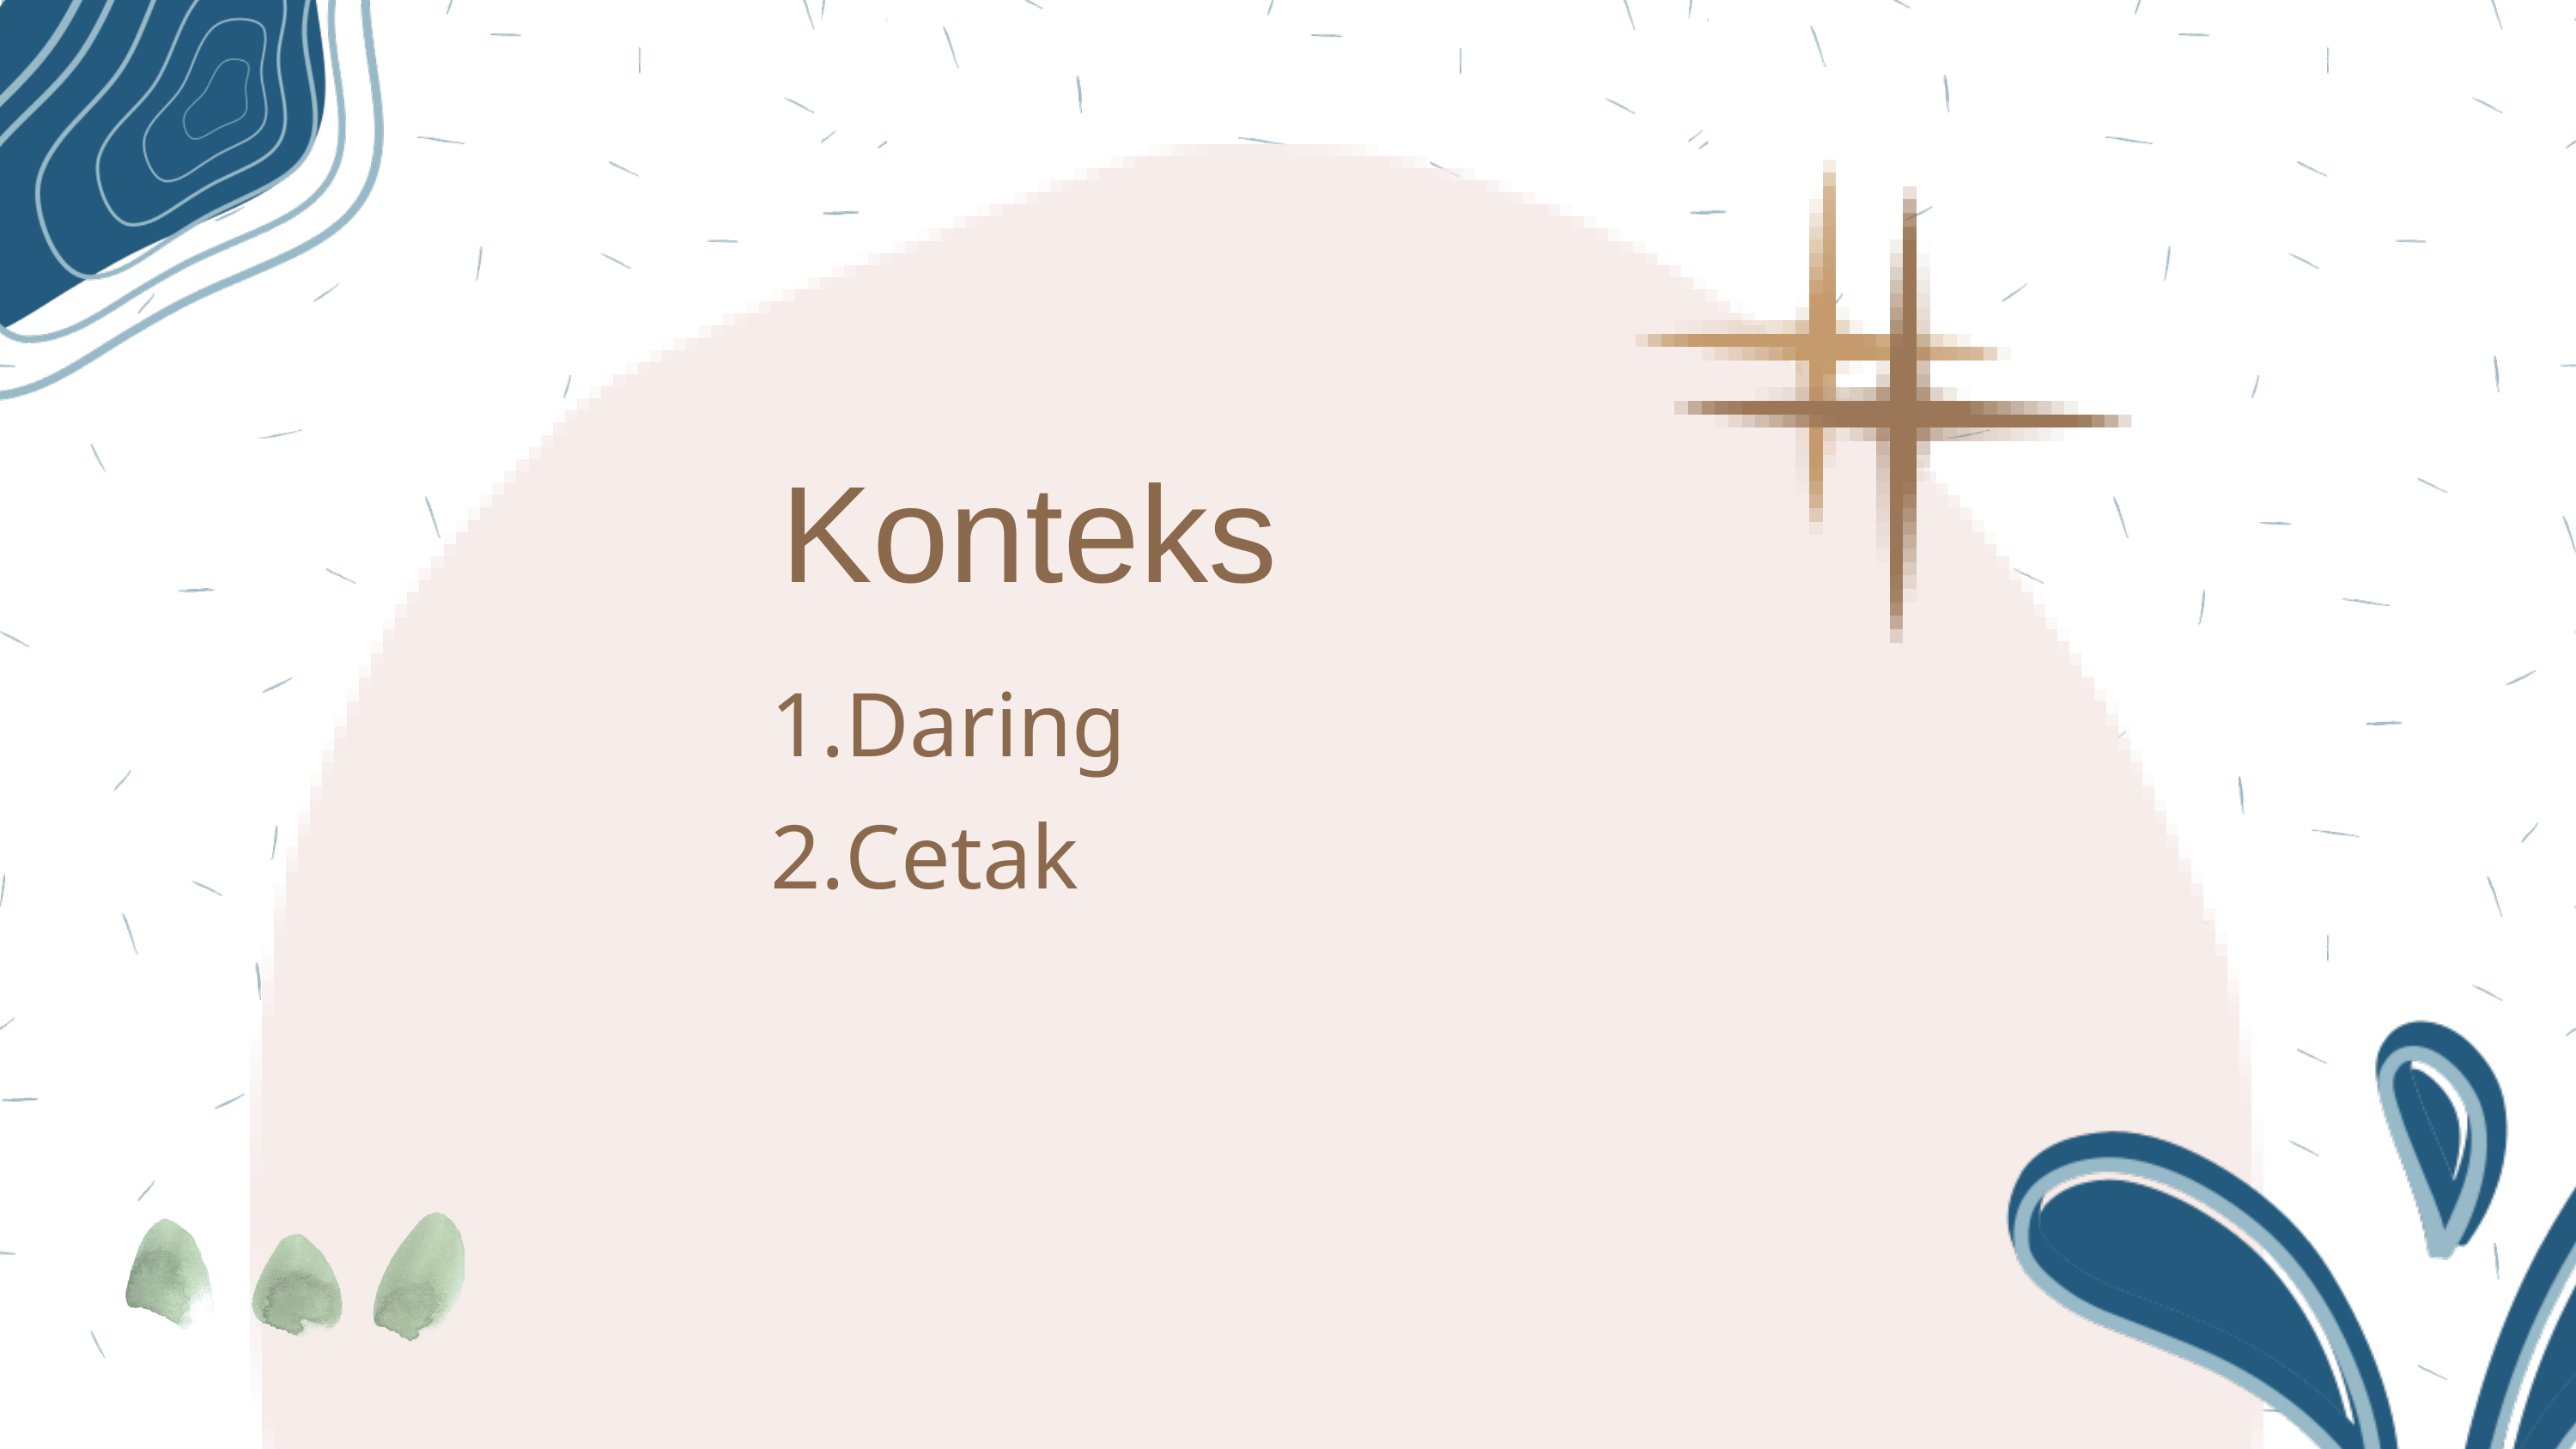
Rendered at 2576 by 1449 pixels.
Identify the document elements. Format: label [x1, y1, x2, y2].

text_box [0, 0, 2576, 1449]
